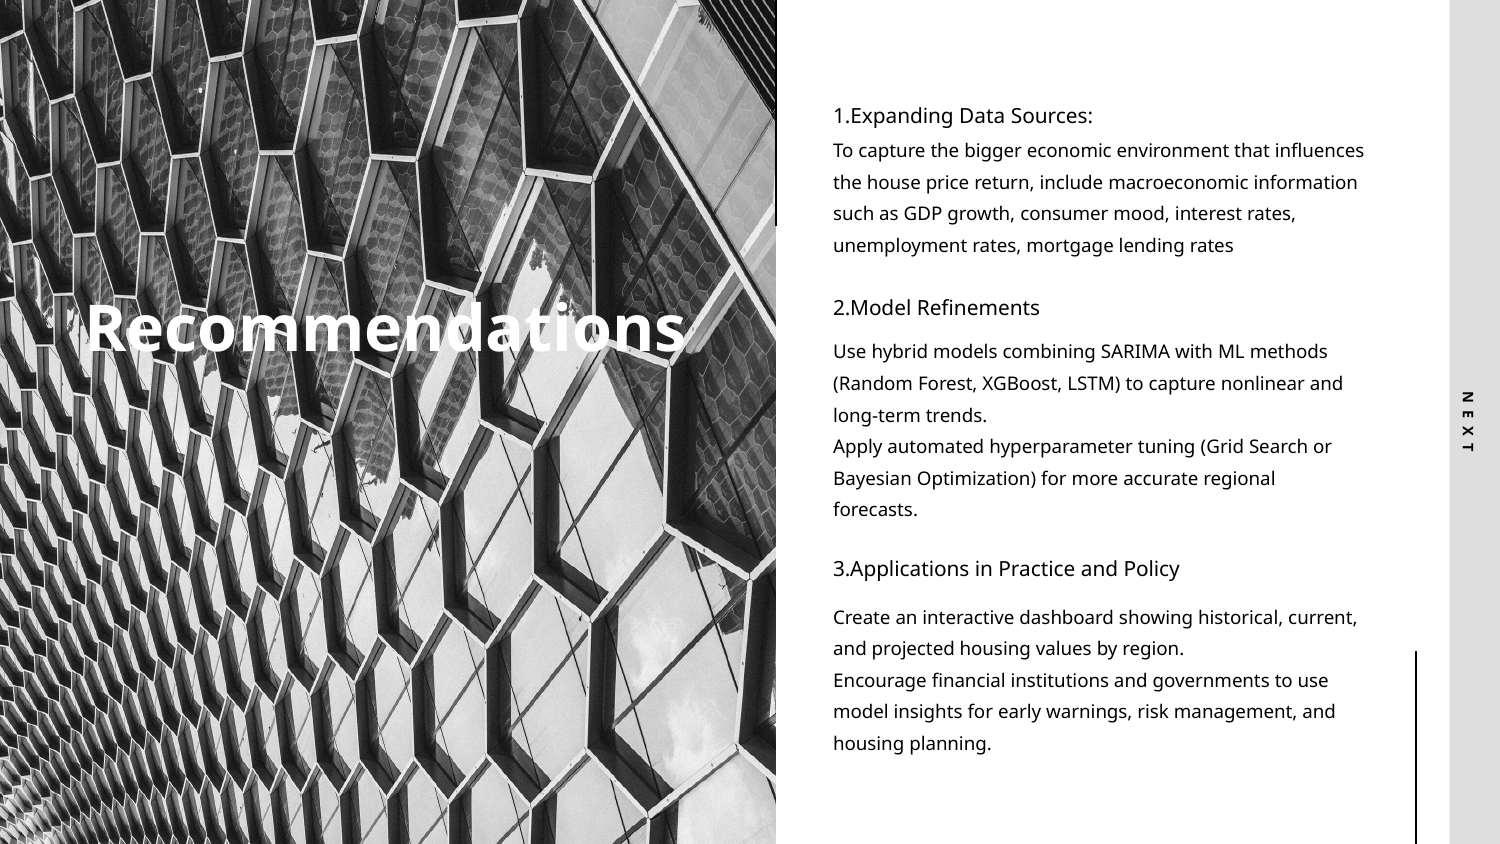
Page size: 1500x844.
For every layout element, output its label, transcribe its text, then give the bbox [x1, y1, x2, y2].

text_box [1449, 0, 1500, 844]
text_box Create an interactive dashboard showing historical, current, and projected housing values by region. Encourage financial institutions and governments to use model insights for early warnings, risk management, and housing planning. [833, 596, 1361, 754]
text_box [832, 284, 1365, 491]
text_box 1.Expanding Data Sources: [833, 93, 1302, 129]
text_box To capture the bigger economic environment that influences the house price return, include macroeconomic information such as GDP growth, consumer mood, interest rates, unemployment rates, mortgage lending rates [833, 130, 1365, 257]
text_box 3.Applications in Practice and Policy [833, 545, 1281, 581]
picture [0, 0, 777, 844]
